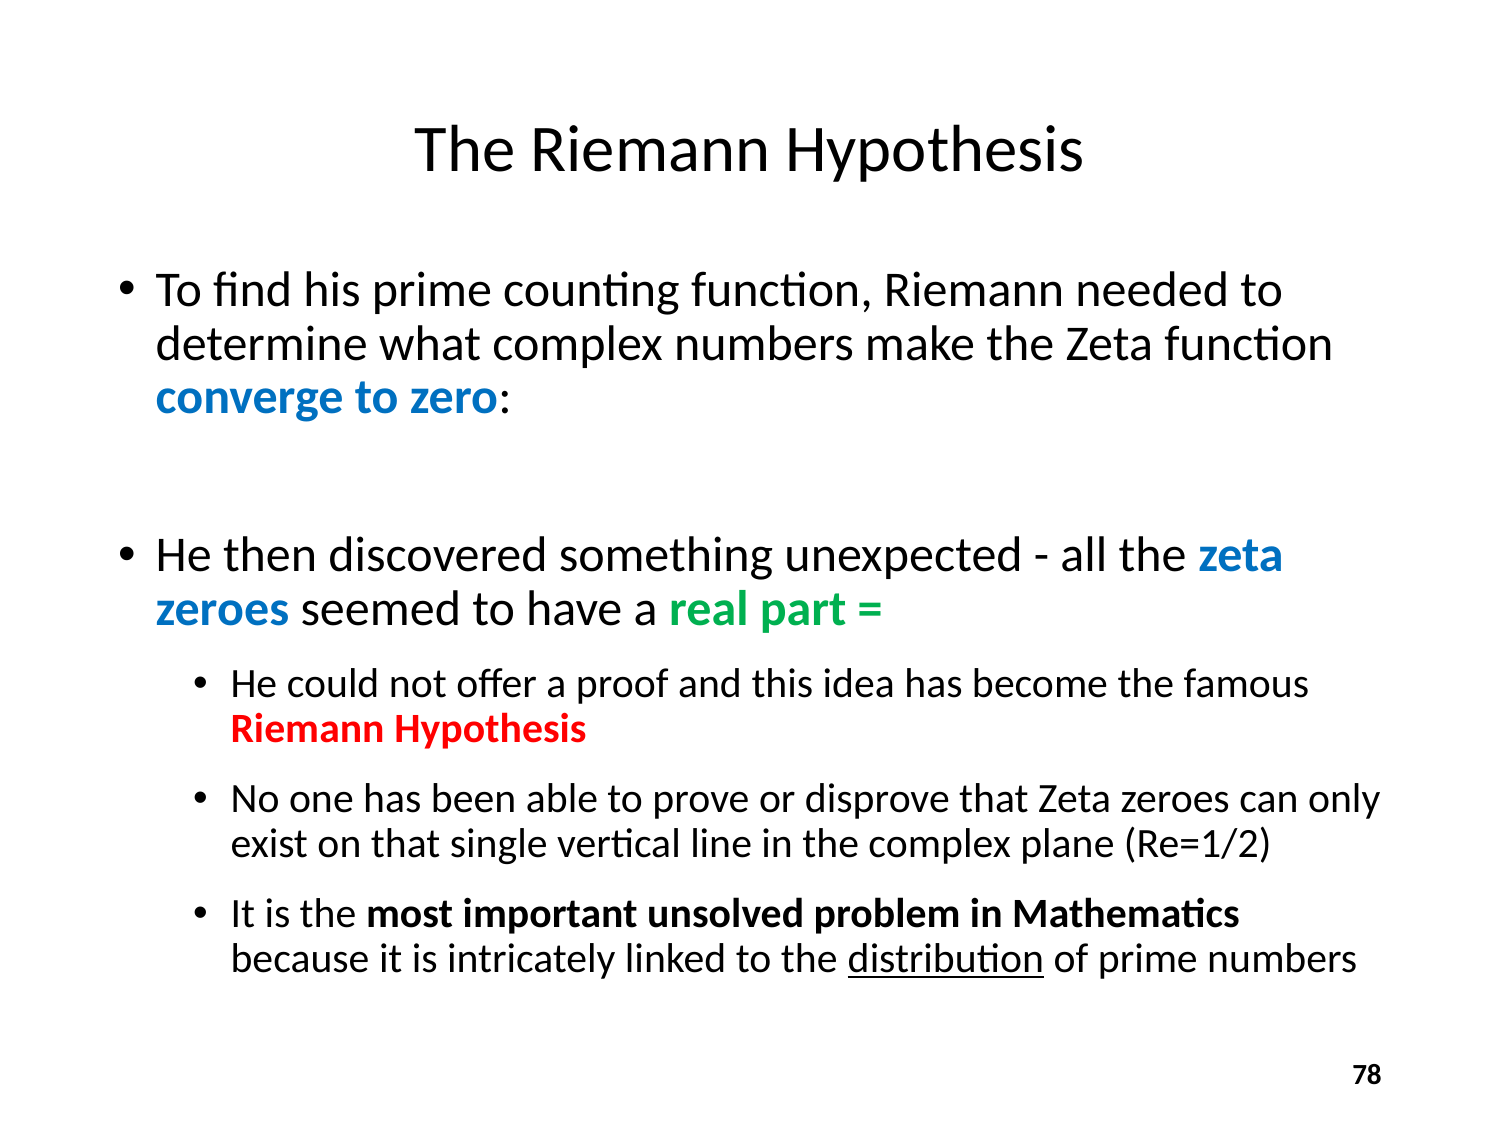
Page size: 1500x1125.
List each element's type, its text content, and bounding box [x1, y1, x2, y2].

title The Riemann Hypothesis [103, 59, 1397, 241]
slide_number 78 [1059, 1042, 1397, 1103]
